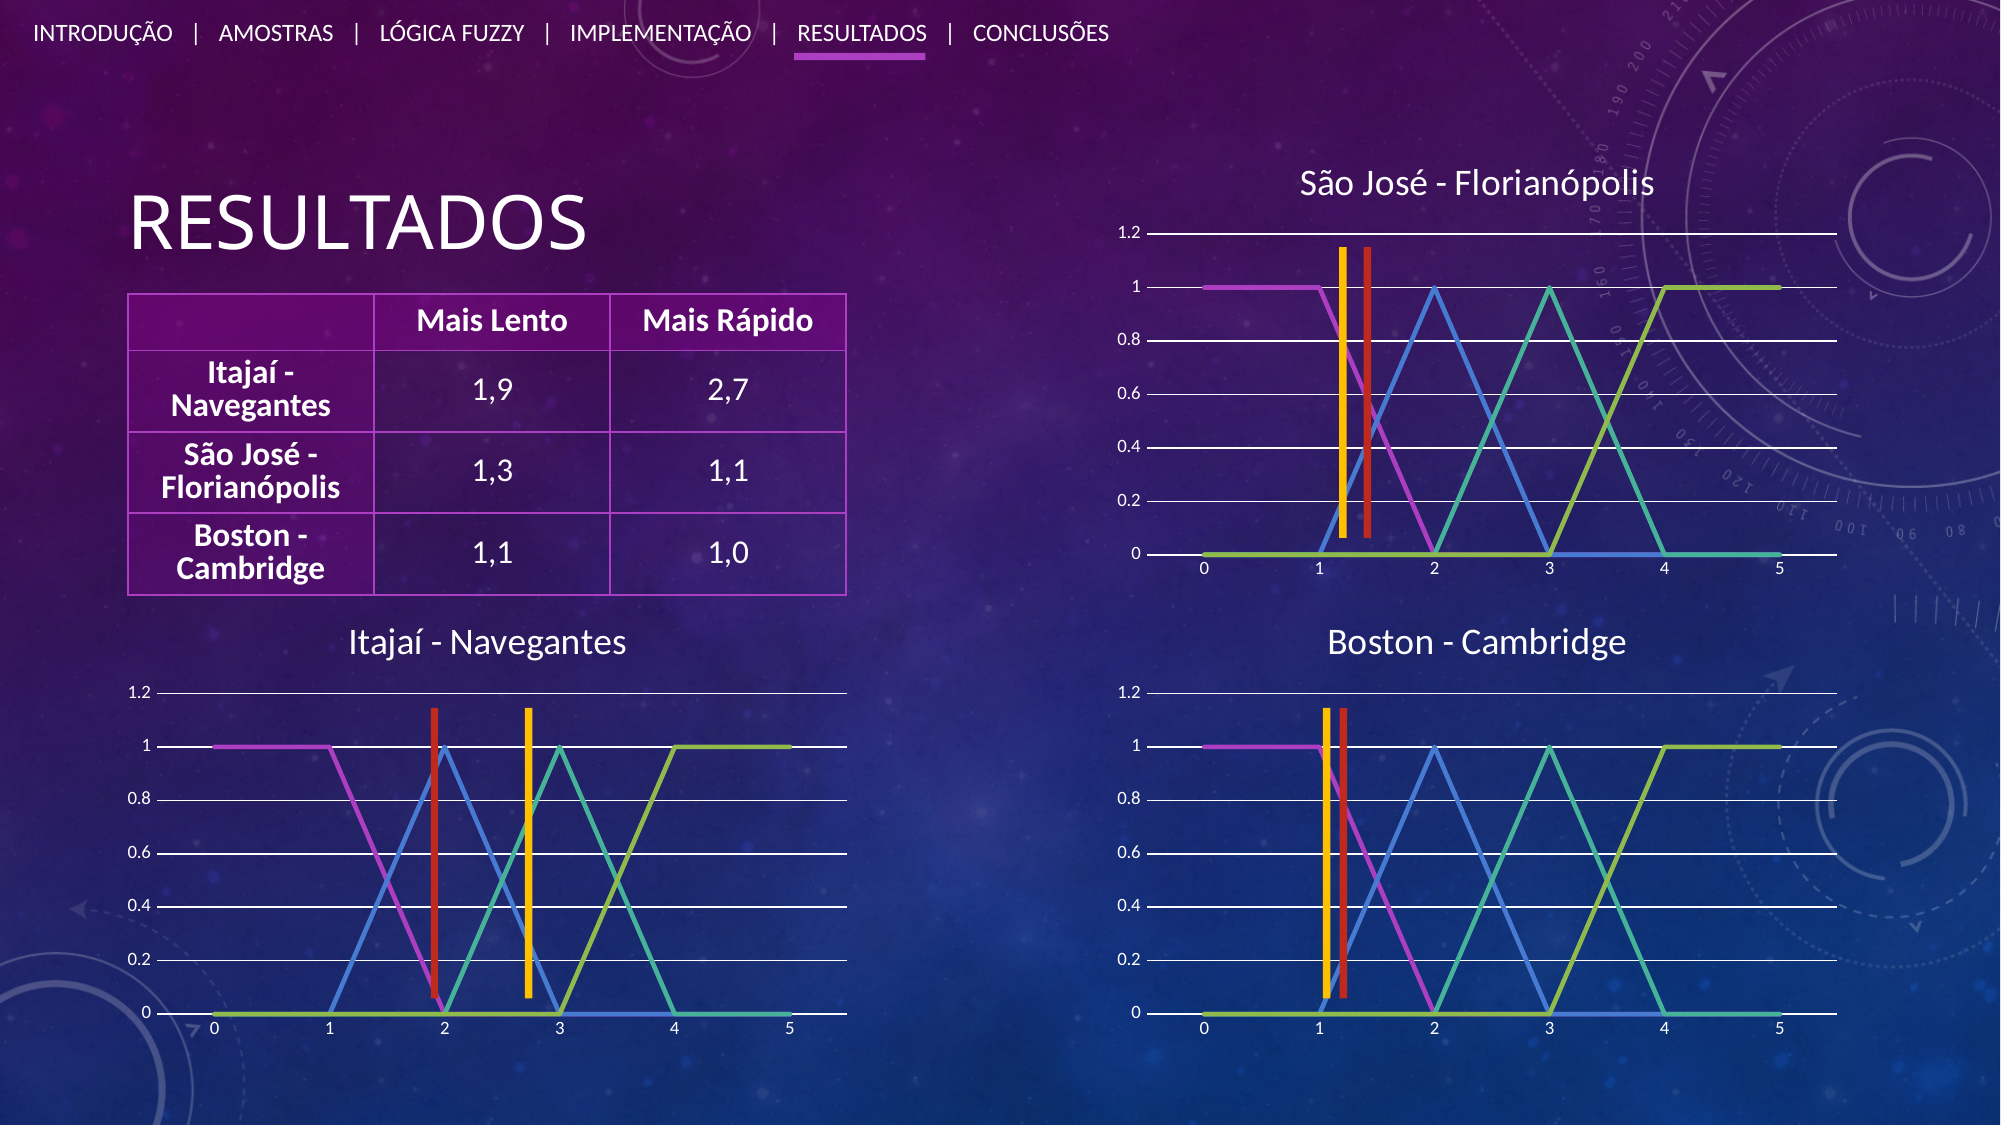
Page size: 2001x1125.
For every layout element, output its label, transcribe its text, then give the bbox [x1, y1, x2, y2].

table_cell Boston - Cambridge [129, 514, 373, 594]
table_cell 1,0 [611, 514, 845, 594]
title resultados [112, 99, 1775, 339]
table_cell 2,7 [611, 351, 845, 431]
table_cell 1,1 [611, 433, 845, 512]
text_box INTRODUÇÃO | AMOSTRAS | LÓGICA FUZZY | IMPLEMENTAÇÃO | RESULTADOS | CONCLUSÕES [18, 8, 1127, 54]
chart [1101, 597, 1853, 1049]
picture [0, 0, 2001, 1125]
table_header [129, 295, 373, 350]
table_cell 1,3 [375, 433, 609, 512]
table_cell 1,9 [375, 351, 609, 431]
table_header Mais Lento [375, 295, 609, 350]
table_cell 1,1 [375, 514, 609, 594]
chart [112, 597, 863, 1049]
table_cell São José - Florianópolis [129, 433, 373, 512]
table_header Mais Rápido [611, 295, 845, 350]
table_cell Itajaí - Navegantes [129, 351, 373, 431]
chart [1101, 138, 1853, 589]
text_box [793, 51, 927, 62]
